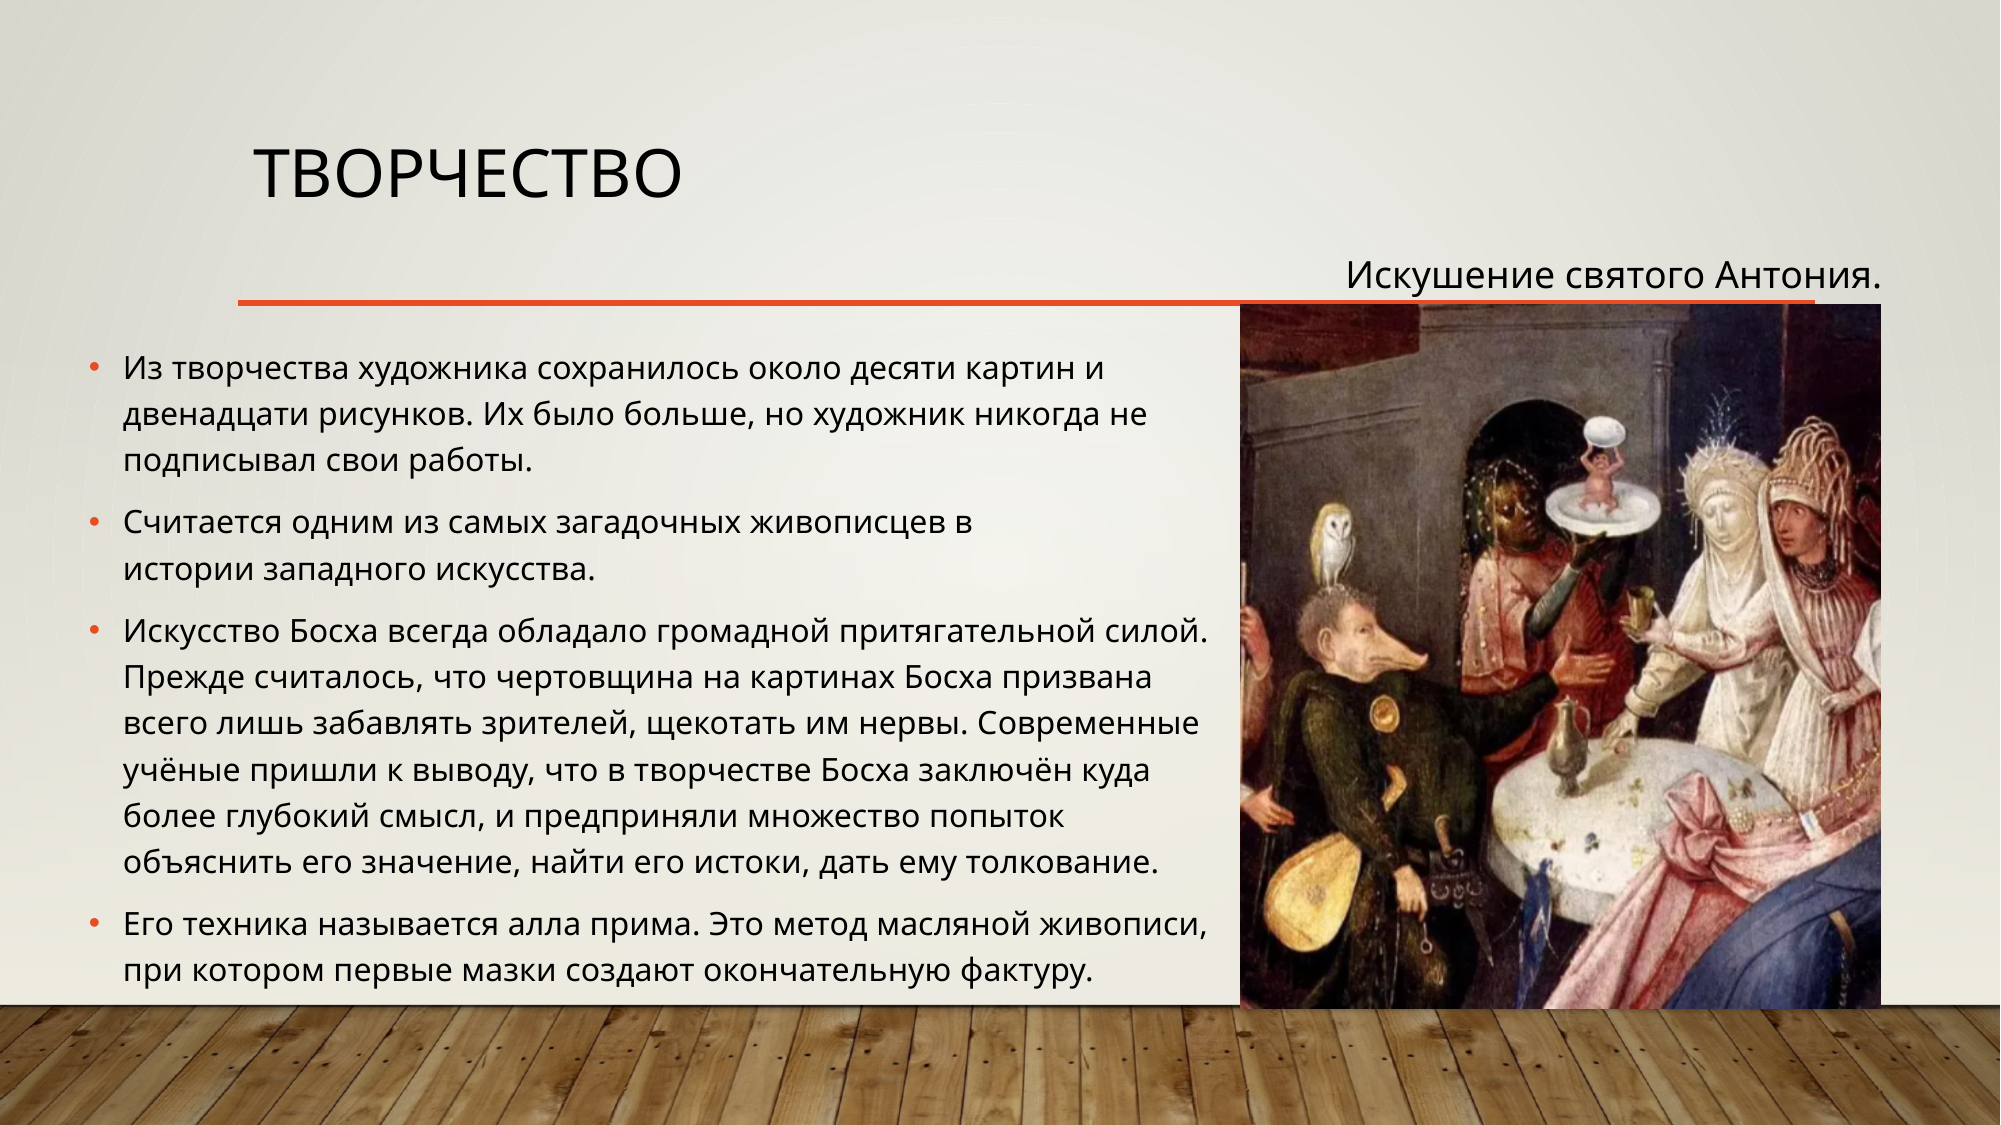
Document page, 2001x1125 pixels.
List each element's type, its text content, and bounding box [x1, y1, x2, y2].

title Творчество [238, 131, 1814, 305]
picture [0, 303, 2000, 1125]
list Из творчества художника сохранилось около десяти картин и двенадцати рисунков. Их было больше, но художник никогда не подписывал свои работы. Считается одним из самых загадочных живописцев в истории западного искусства. Искусство Босха всегда обладало громадной притягательной силой. Прежде считалось, что чертовщина на картинах Босха призвана всего лишь забавлять зрителей, щекотать им нервы. Современные учёные пришли к выводу, что в творчестве Босха заключён куда более глубокий смысл, и предприняли множество попыток объяснить его значение, найти его истоки, дать ему толкование. Его техника называется алла прима. Это метод масляной живописи, при котором первые мазки создают окончательную фактуру. [73, 332, 1240, 1000]
text_box Искушение святого Антония. [1330, 243, 1898, 304]
